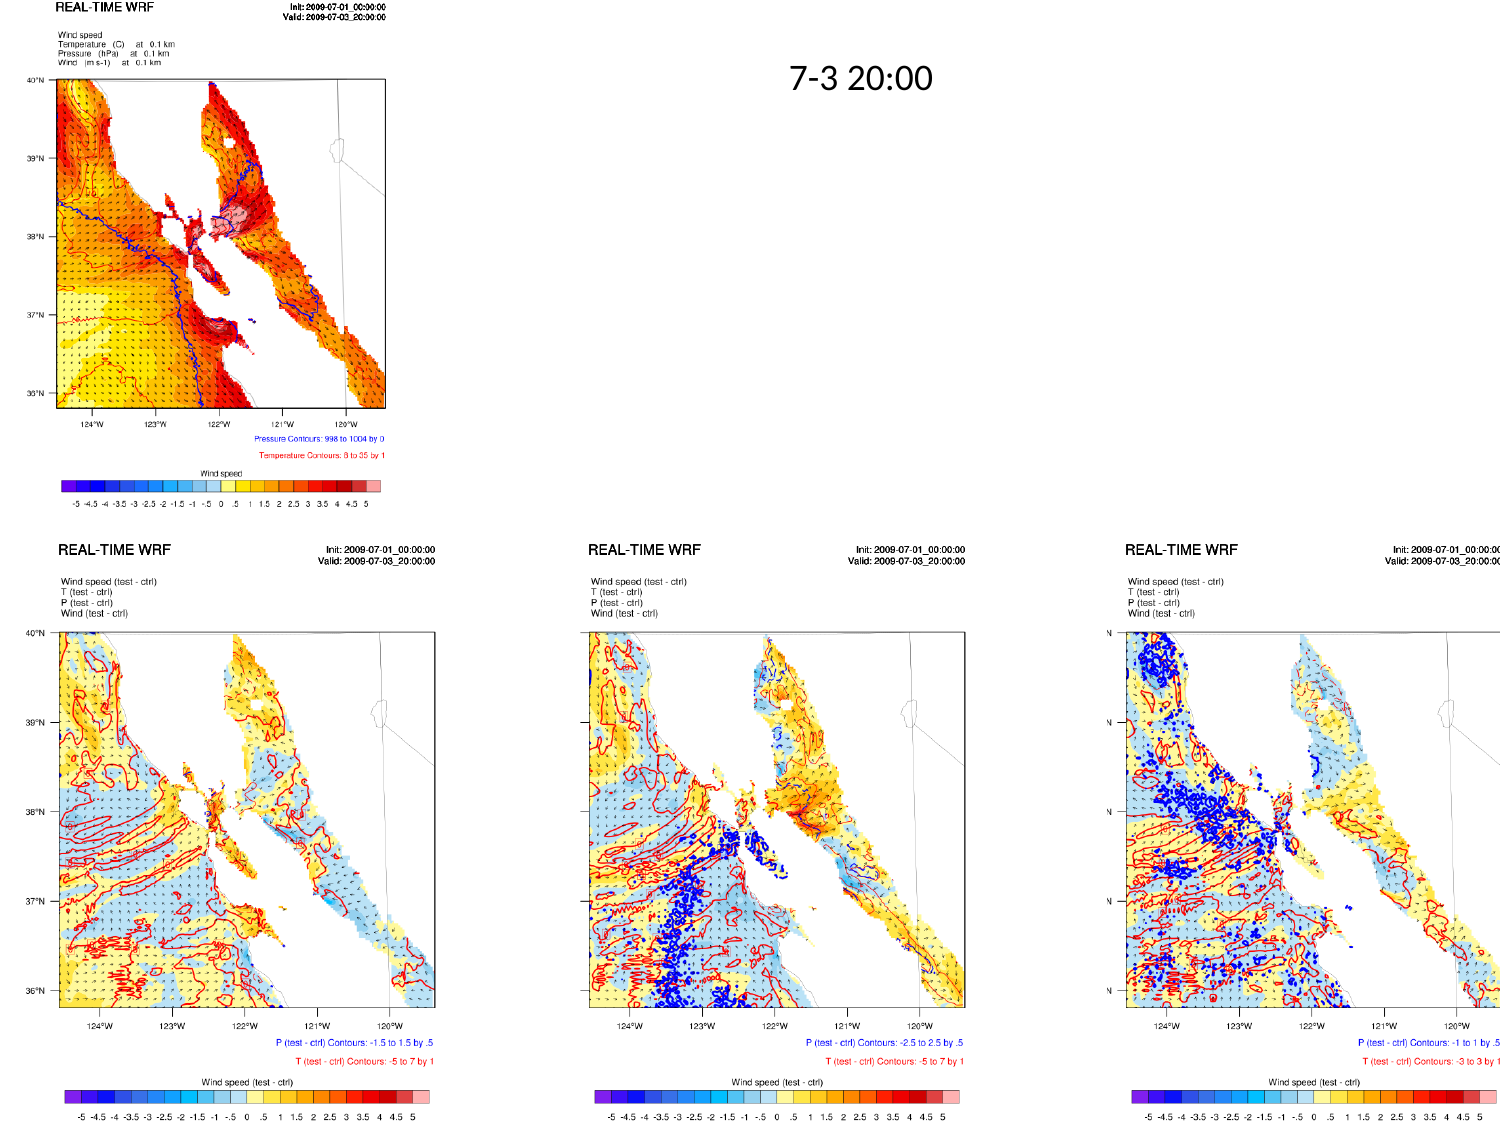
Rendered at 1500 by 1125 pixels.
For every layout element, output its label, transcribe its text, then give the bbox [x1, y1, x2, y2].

text_box 7-3 20:00 [774, 45, 948, 105]
picture [0, 0, 1500, 1125]
